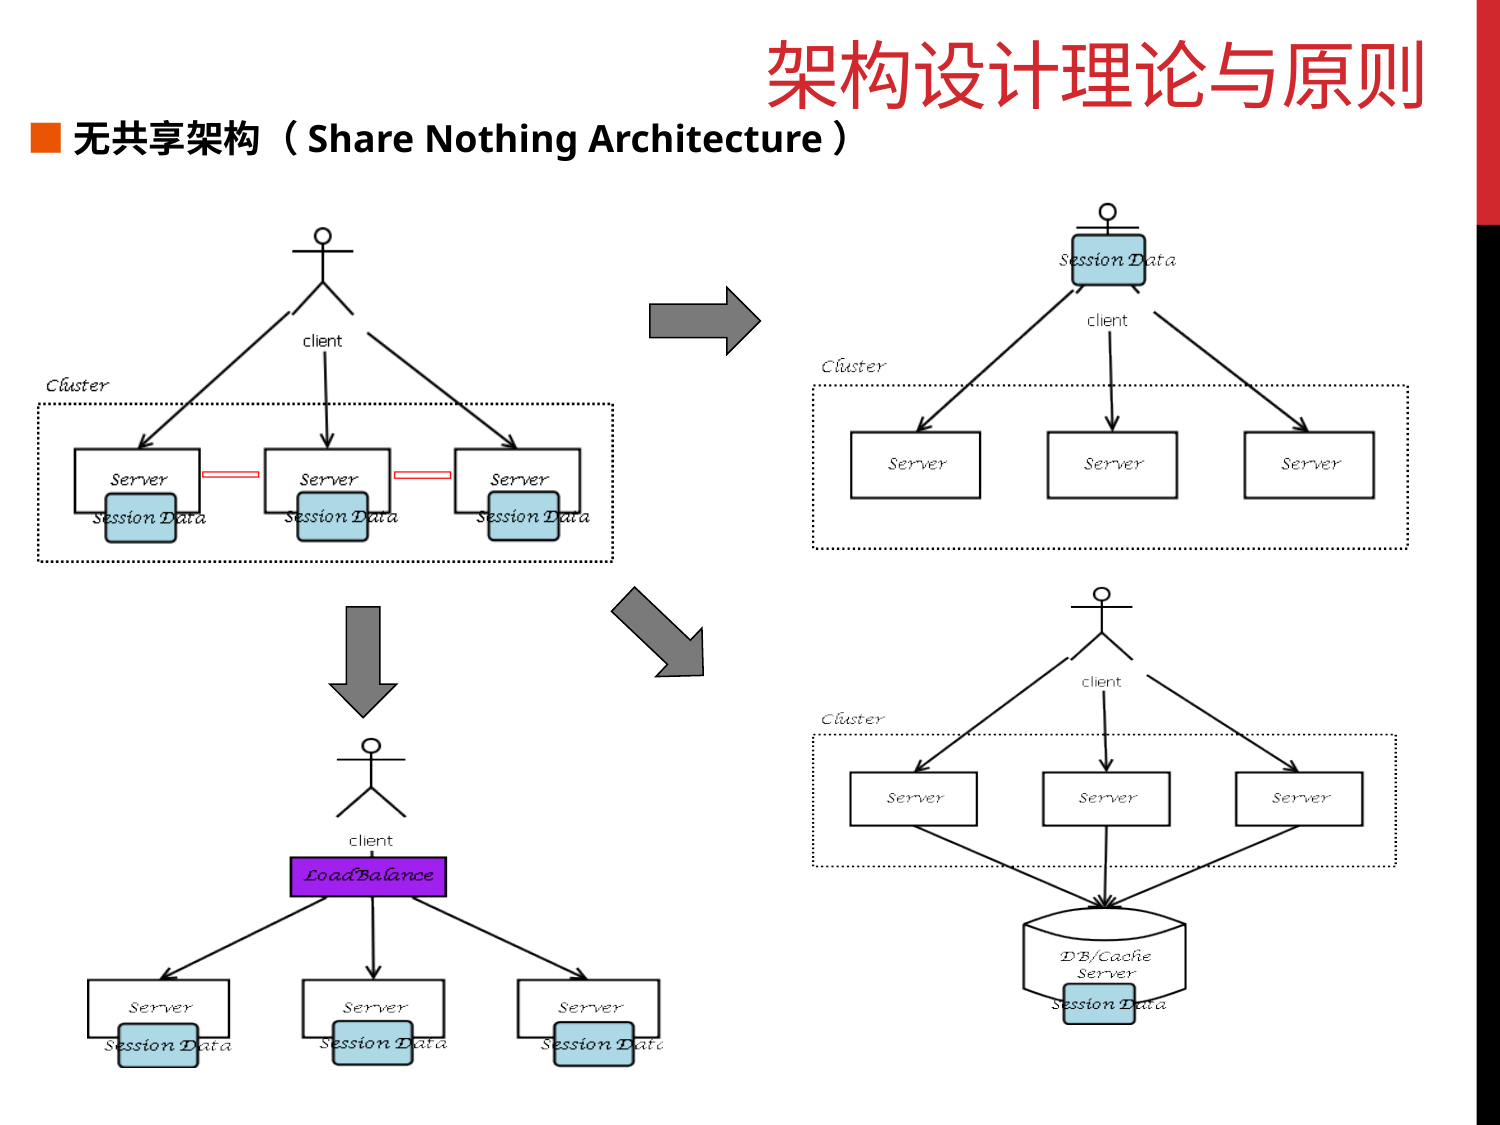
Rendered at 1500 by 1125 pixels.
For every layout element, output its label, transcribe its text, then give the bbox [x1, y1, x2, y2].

text_box [649, 287, 761, 355]
picture [36, 211, 614, 563]
text_box 架构设计理论与原则 [750, 2, 1475, 127]
text_box ■无共享架构（Share Nothing Architecture） [12, 112, 1238, 171]
text_box [329, 606, 397, 718]
text_box [611, 587, 704, 677]
picture [811, 574, 1398, 1026]
picture [86, 724, 664, 1068]
picture [811, 186, 1410, 551]
